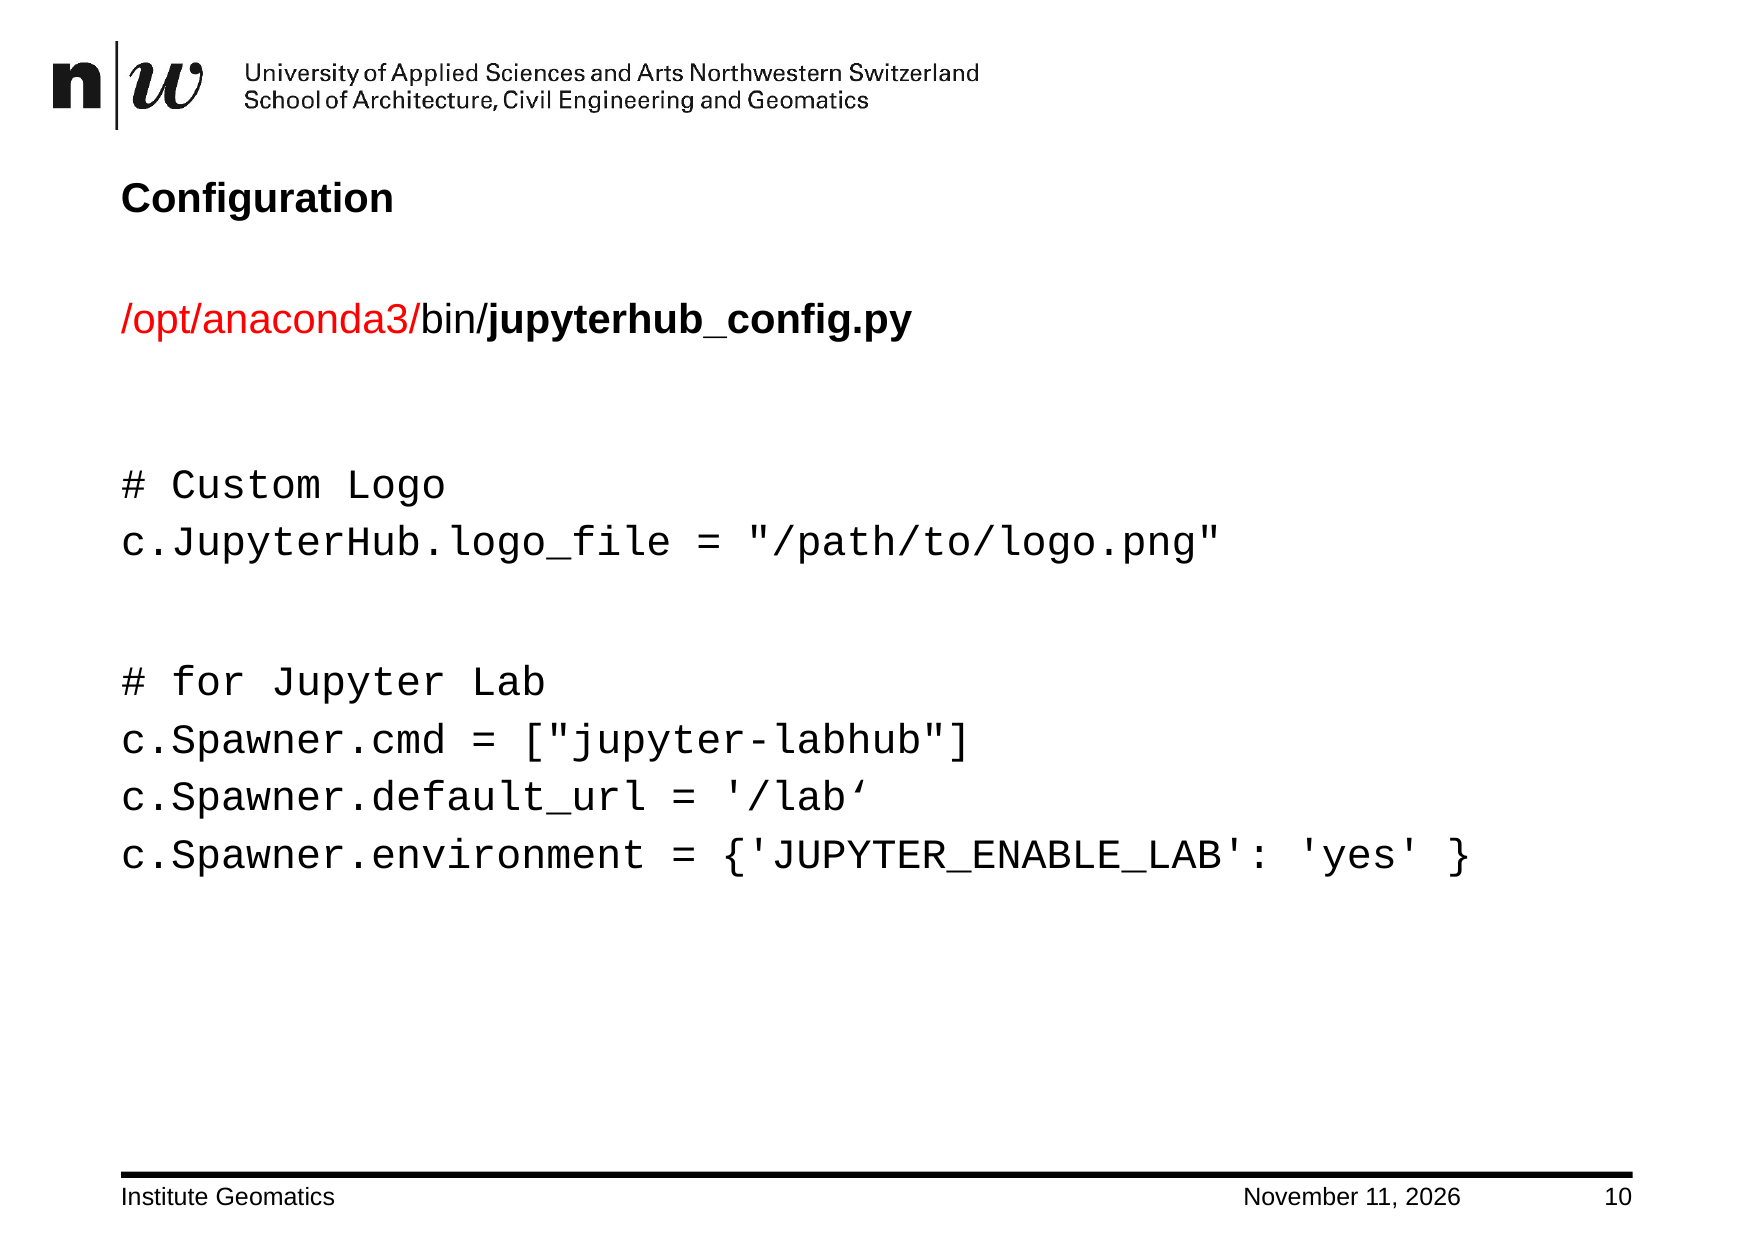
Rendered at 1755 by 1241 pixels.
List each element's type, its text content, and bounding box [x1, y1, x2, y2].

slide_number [1349, 1180, 1490, 1211]
title Configuration [120, 171, 1633, 231]
slide_number 10 [1490, 1180, 1633, 1211]
picture [53, 41, 978, 130]
list /opt/anaconda3/bin/jupyterhub_config.py # Custom Logo c.JupyterHub.logo_file = "/path/to/logo.png" # for Jupyter Lab c.Spawner.cmd = ["jupyter-labhub"] c.Spawner.default_url = '/lab‘ c.Spawner.environment = {'JUPYTER_ENABLE_LAB': 'yes' } [121, 284, 1633, 1140]
footer Institute Geomatics [120, 1180, 1349, 1211]
